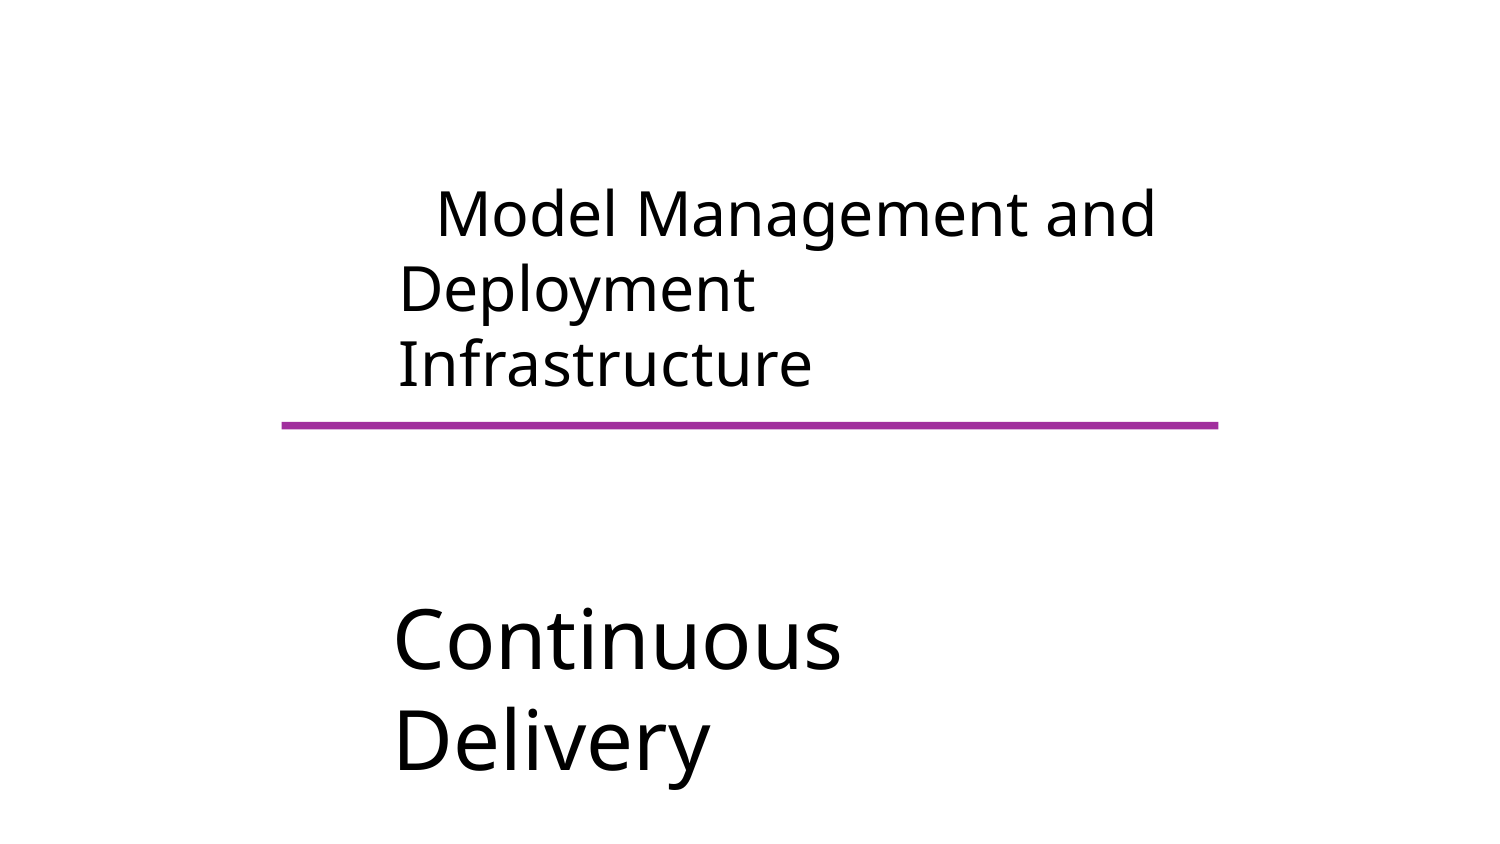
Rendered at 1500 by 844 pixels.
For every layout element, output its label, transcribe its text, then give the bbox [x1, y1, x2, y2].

text_box Model Management and Deployment Infrastructure [0, 171, 1180, 399]
text_box Continuous Delivery [0, 584, 1146, 787]
text_box [281, 421, 1219, 430]
